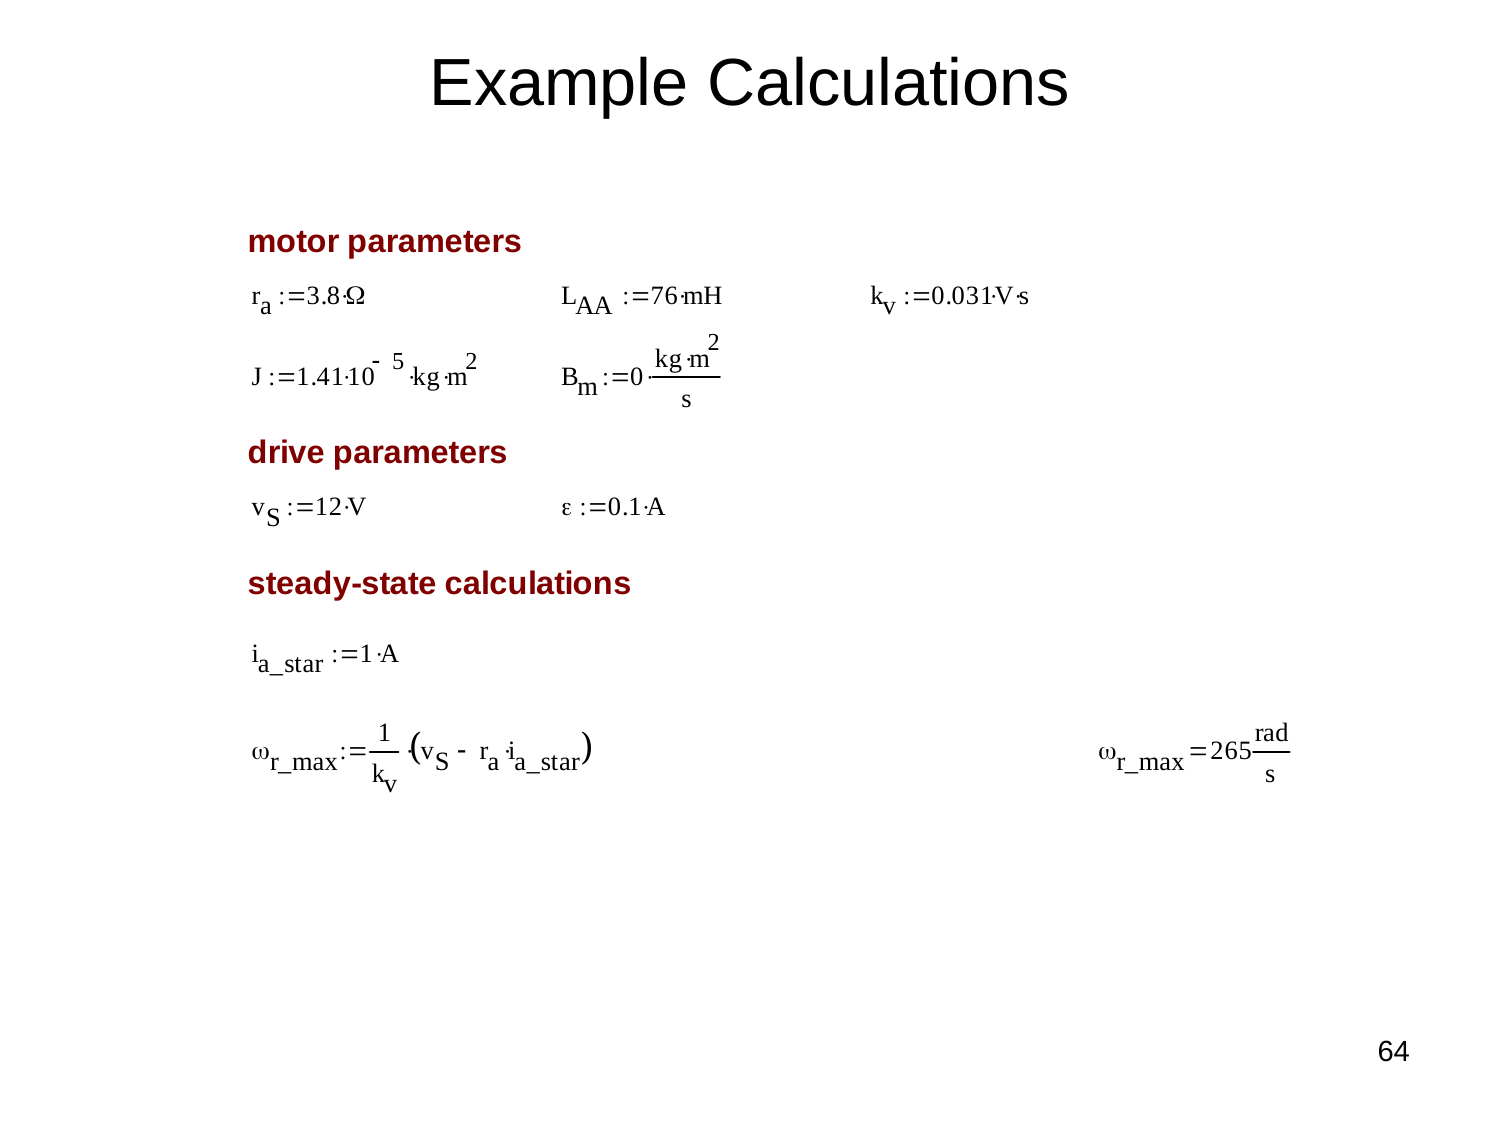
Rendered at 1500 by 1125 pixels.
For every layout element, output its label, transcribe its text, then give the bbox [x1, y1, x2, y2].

title Example Calculations [74, 32, 1426, 126]
slide_number 64 [1074, 1024, 1426, 1103]
picture [237, 212, 1292, 801]
